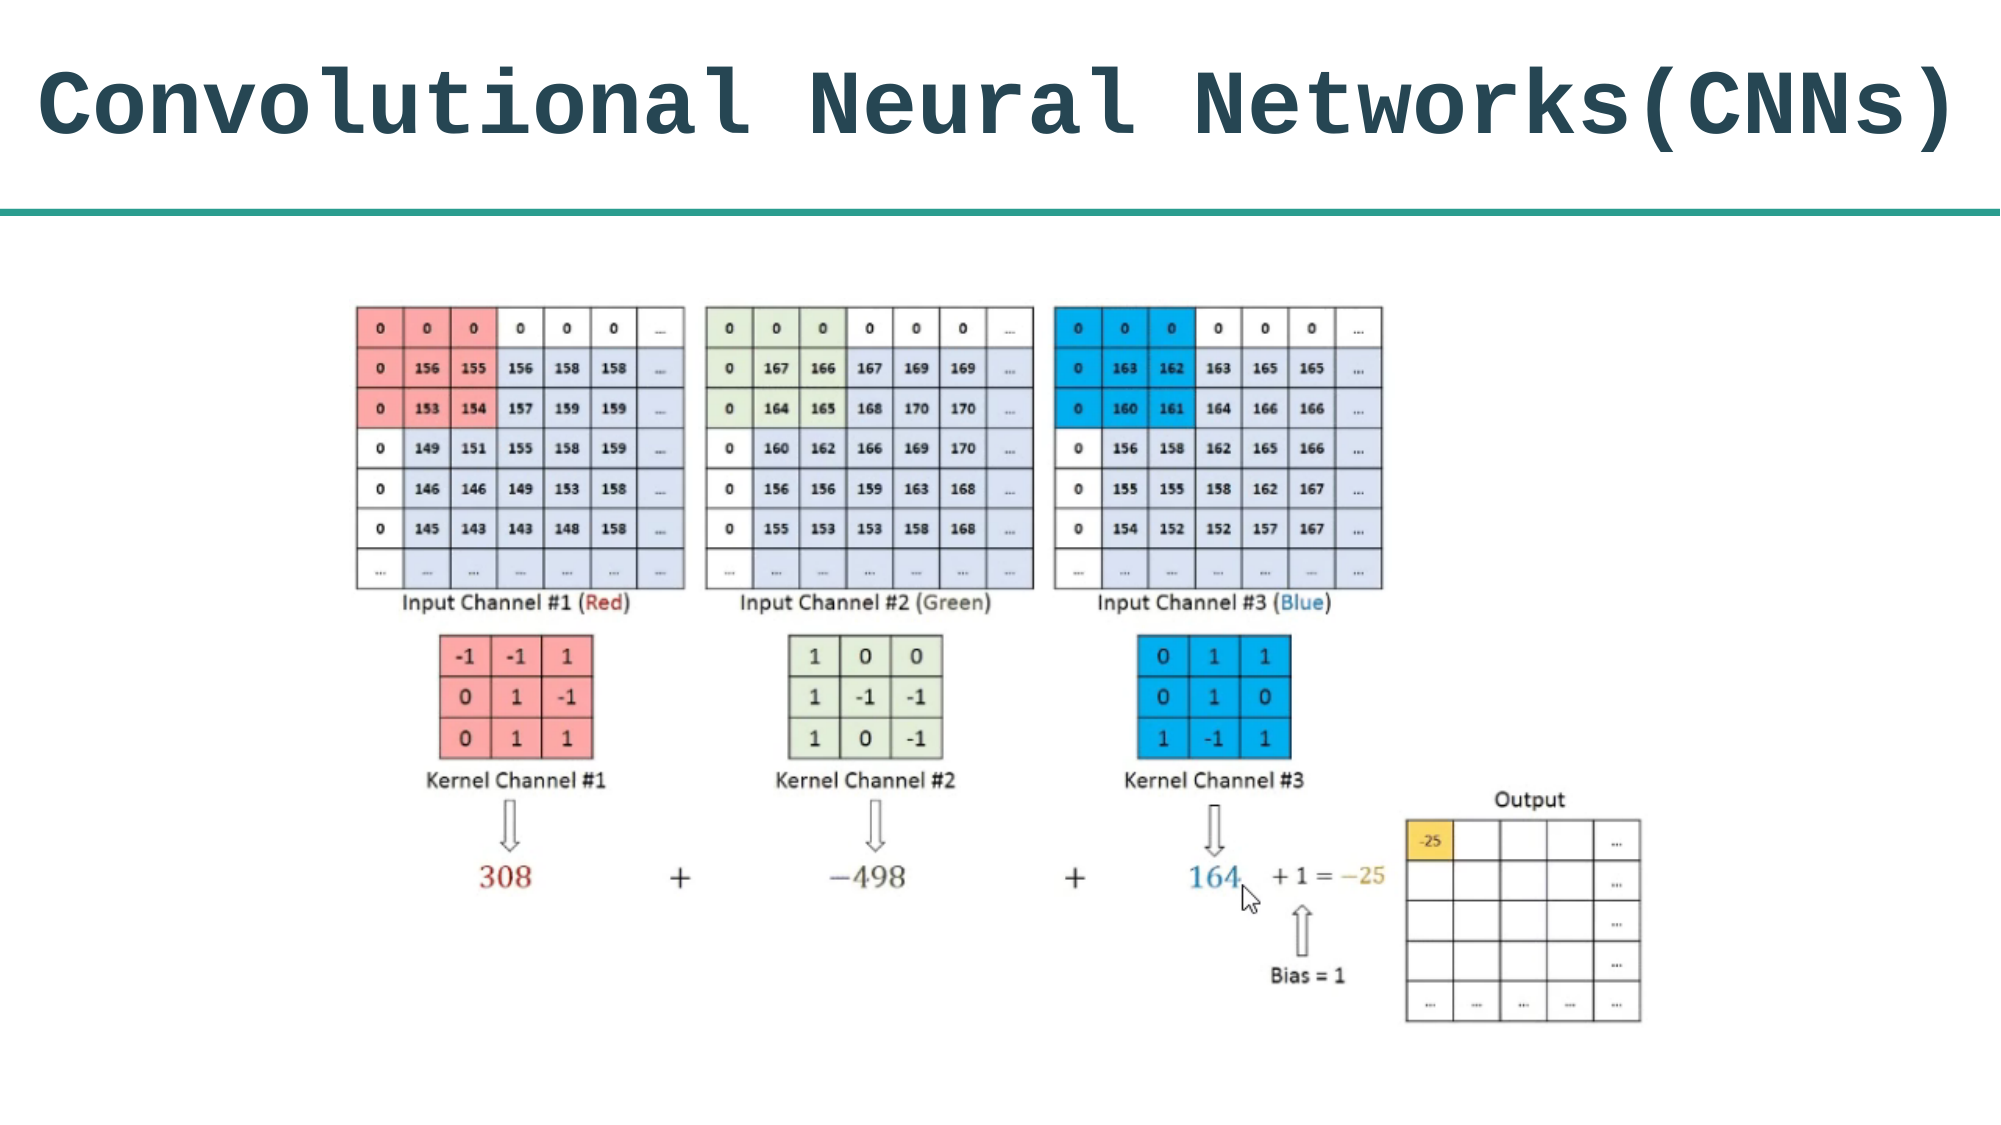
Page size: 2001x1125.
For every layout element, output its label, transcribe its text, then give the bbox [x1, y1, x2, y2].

title Convolutional Neural Networks(CNNs) [0, 0, 2000, 209]
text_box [348, 297, 1652, 1029]
